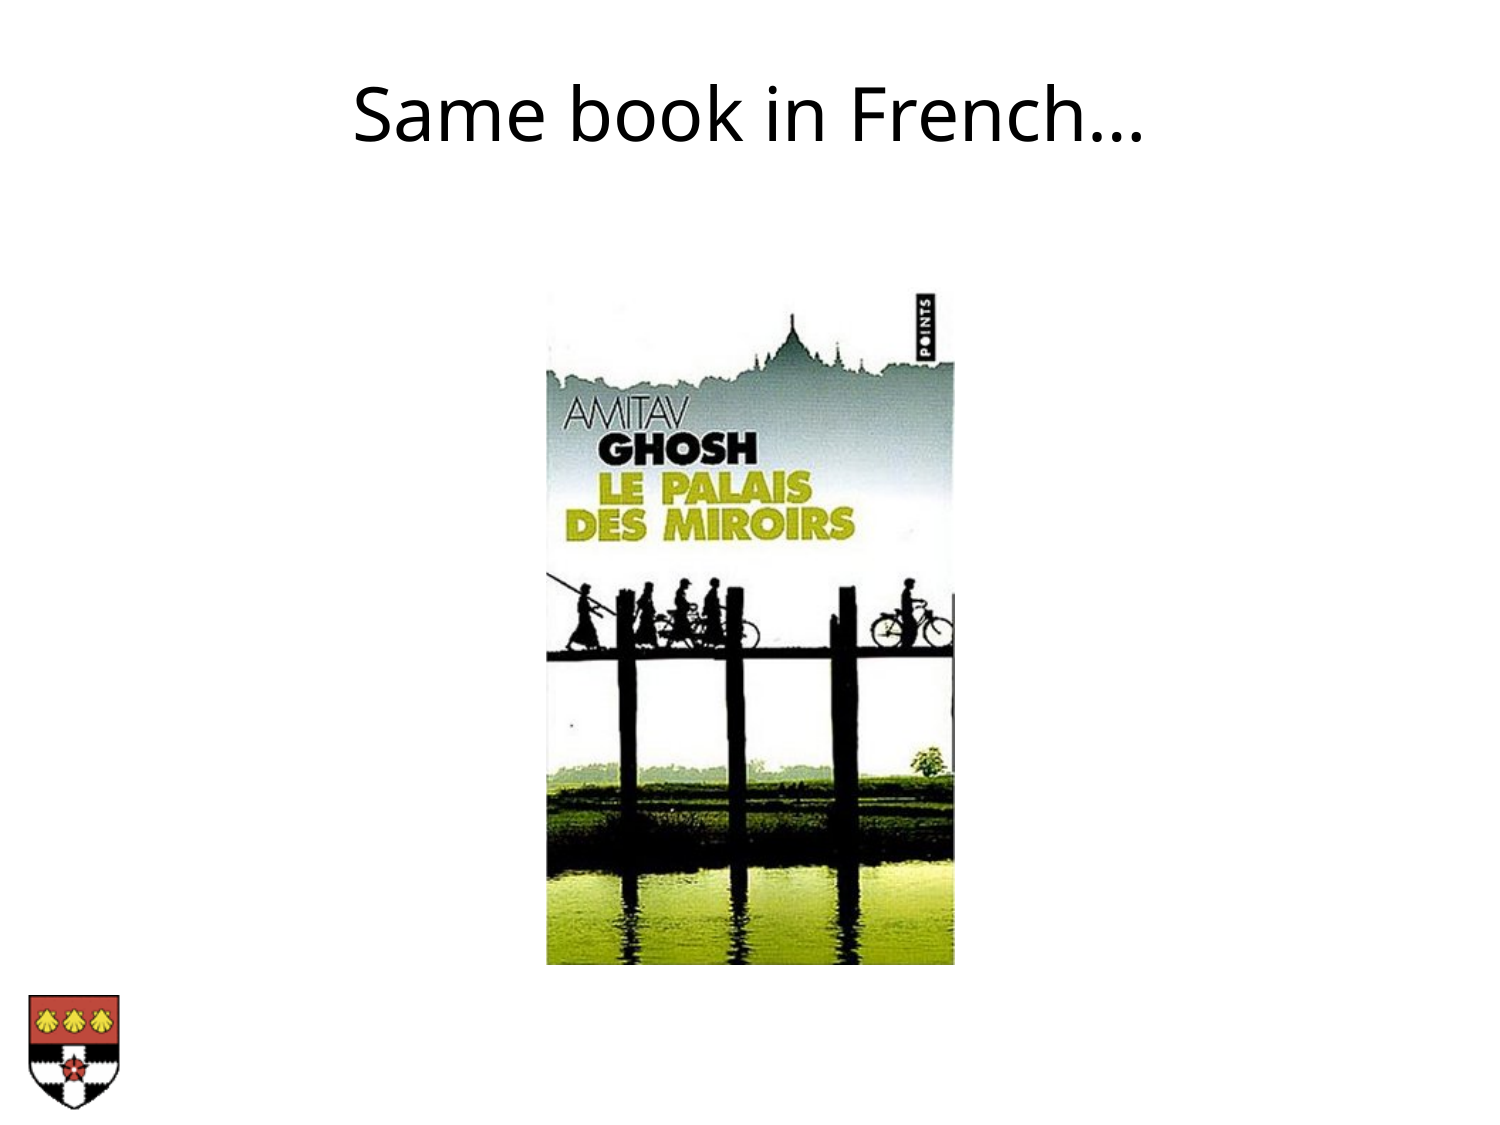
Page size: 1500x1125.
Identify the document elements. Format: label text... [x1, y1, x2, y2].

picture [546, 279, 955, 965]
picture [0, 995, 150, 1113]
title Same book in French… [74, 37, 1426, 188]
